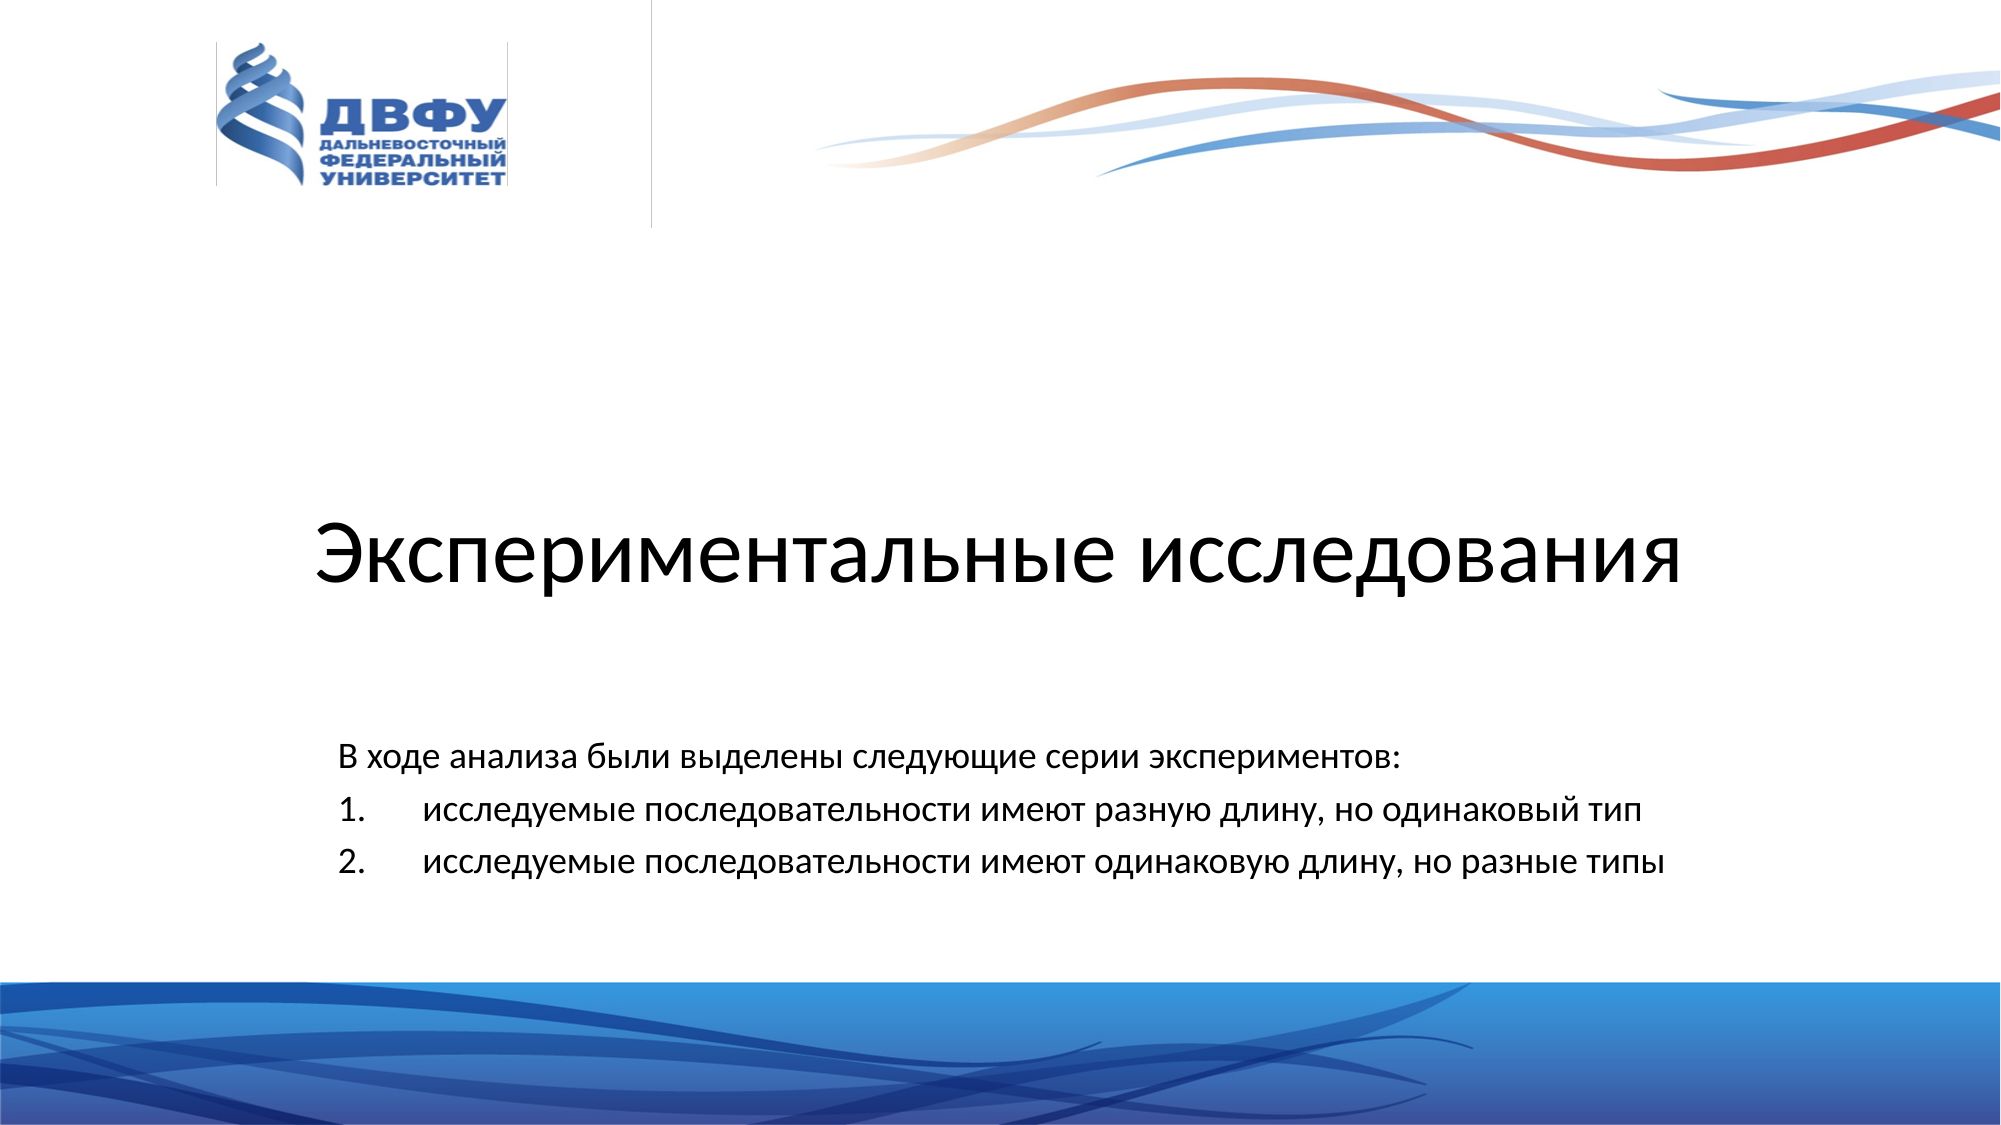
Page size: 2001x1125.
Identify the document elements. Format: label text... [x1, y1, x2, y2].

picture [0, 0, 2001, 1125]
list В ходе анализа были выделены следующие серии экспериментов: исследуемые последовательности имеют разную длину, но одинаковый тип исследуемые последовательности имеют одинаковую длину, но разные типы [322, 723, 2000, 999]
title Экспериментальные исследования [99, 452, 1900, 640]
